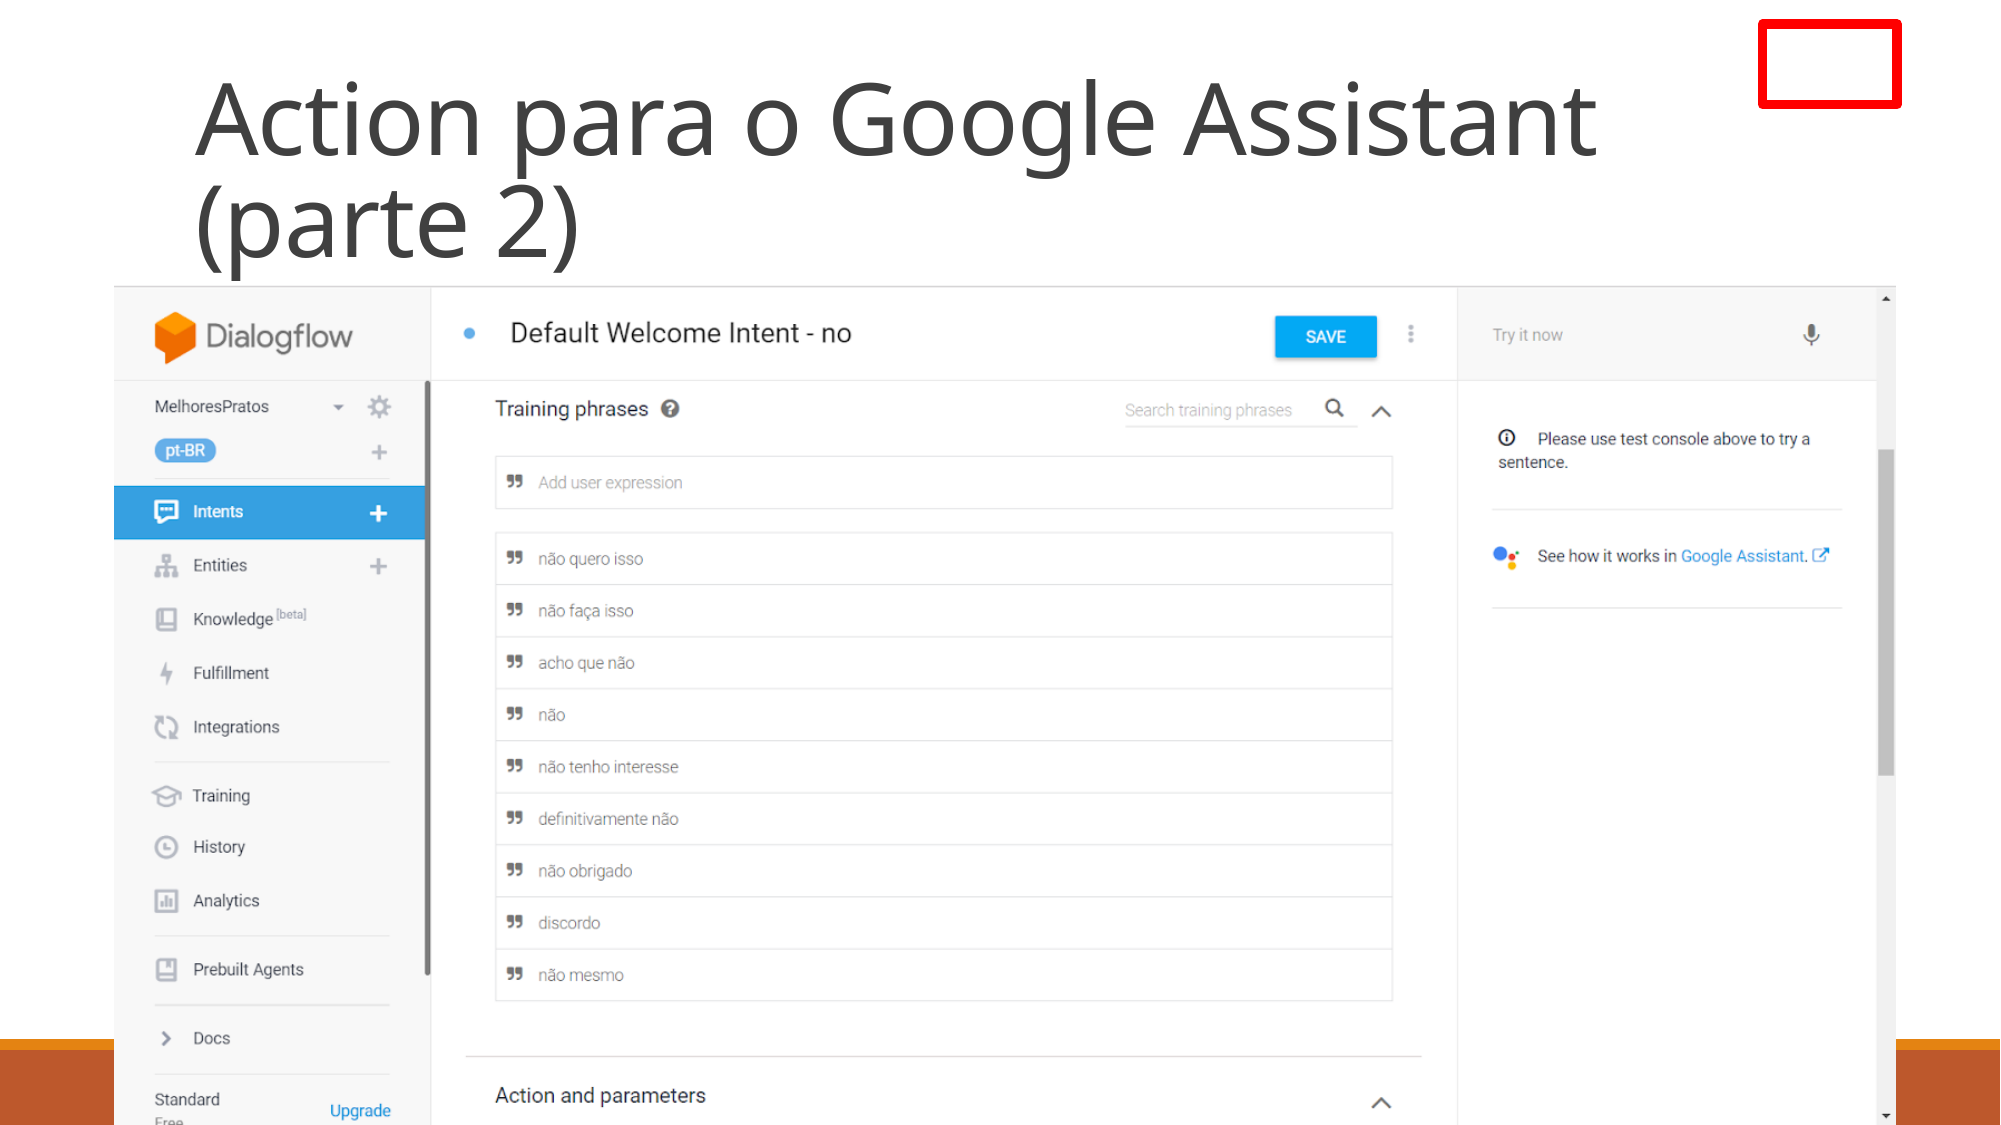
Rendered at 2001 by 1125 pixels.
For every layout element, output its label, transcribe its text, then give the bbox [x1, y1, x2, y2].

text_box [1761, 23, 1898, 106]
picture [113, 284, 1897, 1125]
title Action para o Google Assistant (parte 2) [180, 47, 1830, 280]
